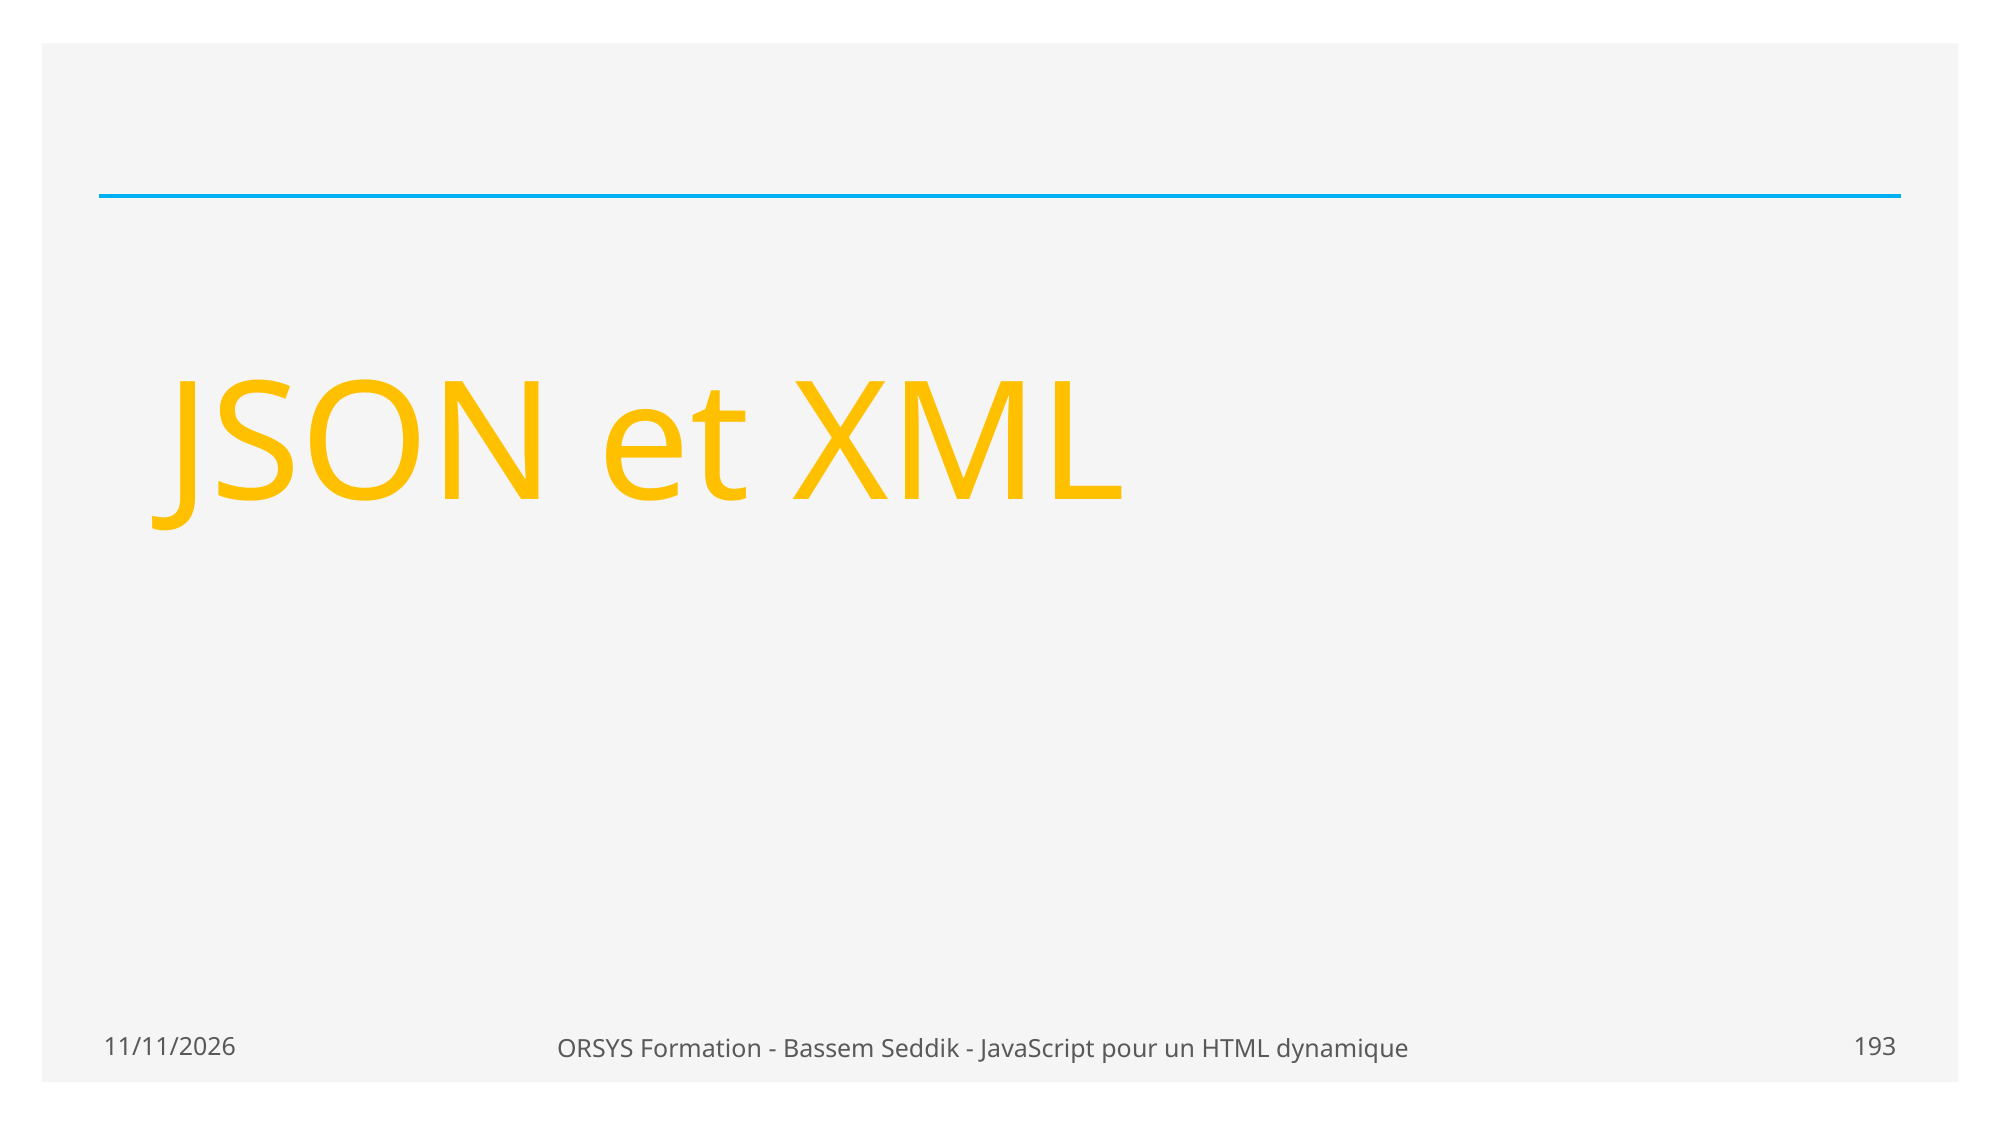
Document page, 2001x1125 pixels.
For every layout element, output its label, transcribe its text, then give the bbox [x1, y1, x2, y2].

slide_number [88, 1017, 340, 1078]
footer ORSYS Formation - Bassem Seddik - JavaScript pour un HTML dynamique [340, 1017, 1626, 1078]
title JSON et XML [150, 312, 1800, 738]
slide_number 193 [1626, 1017, 1912, 1078]
